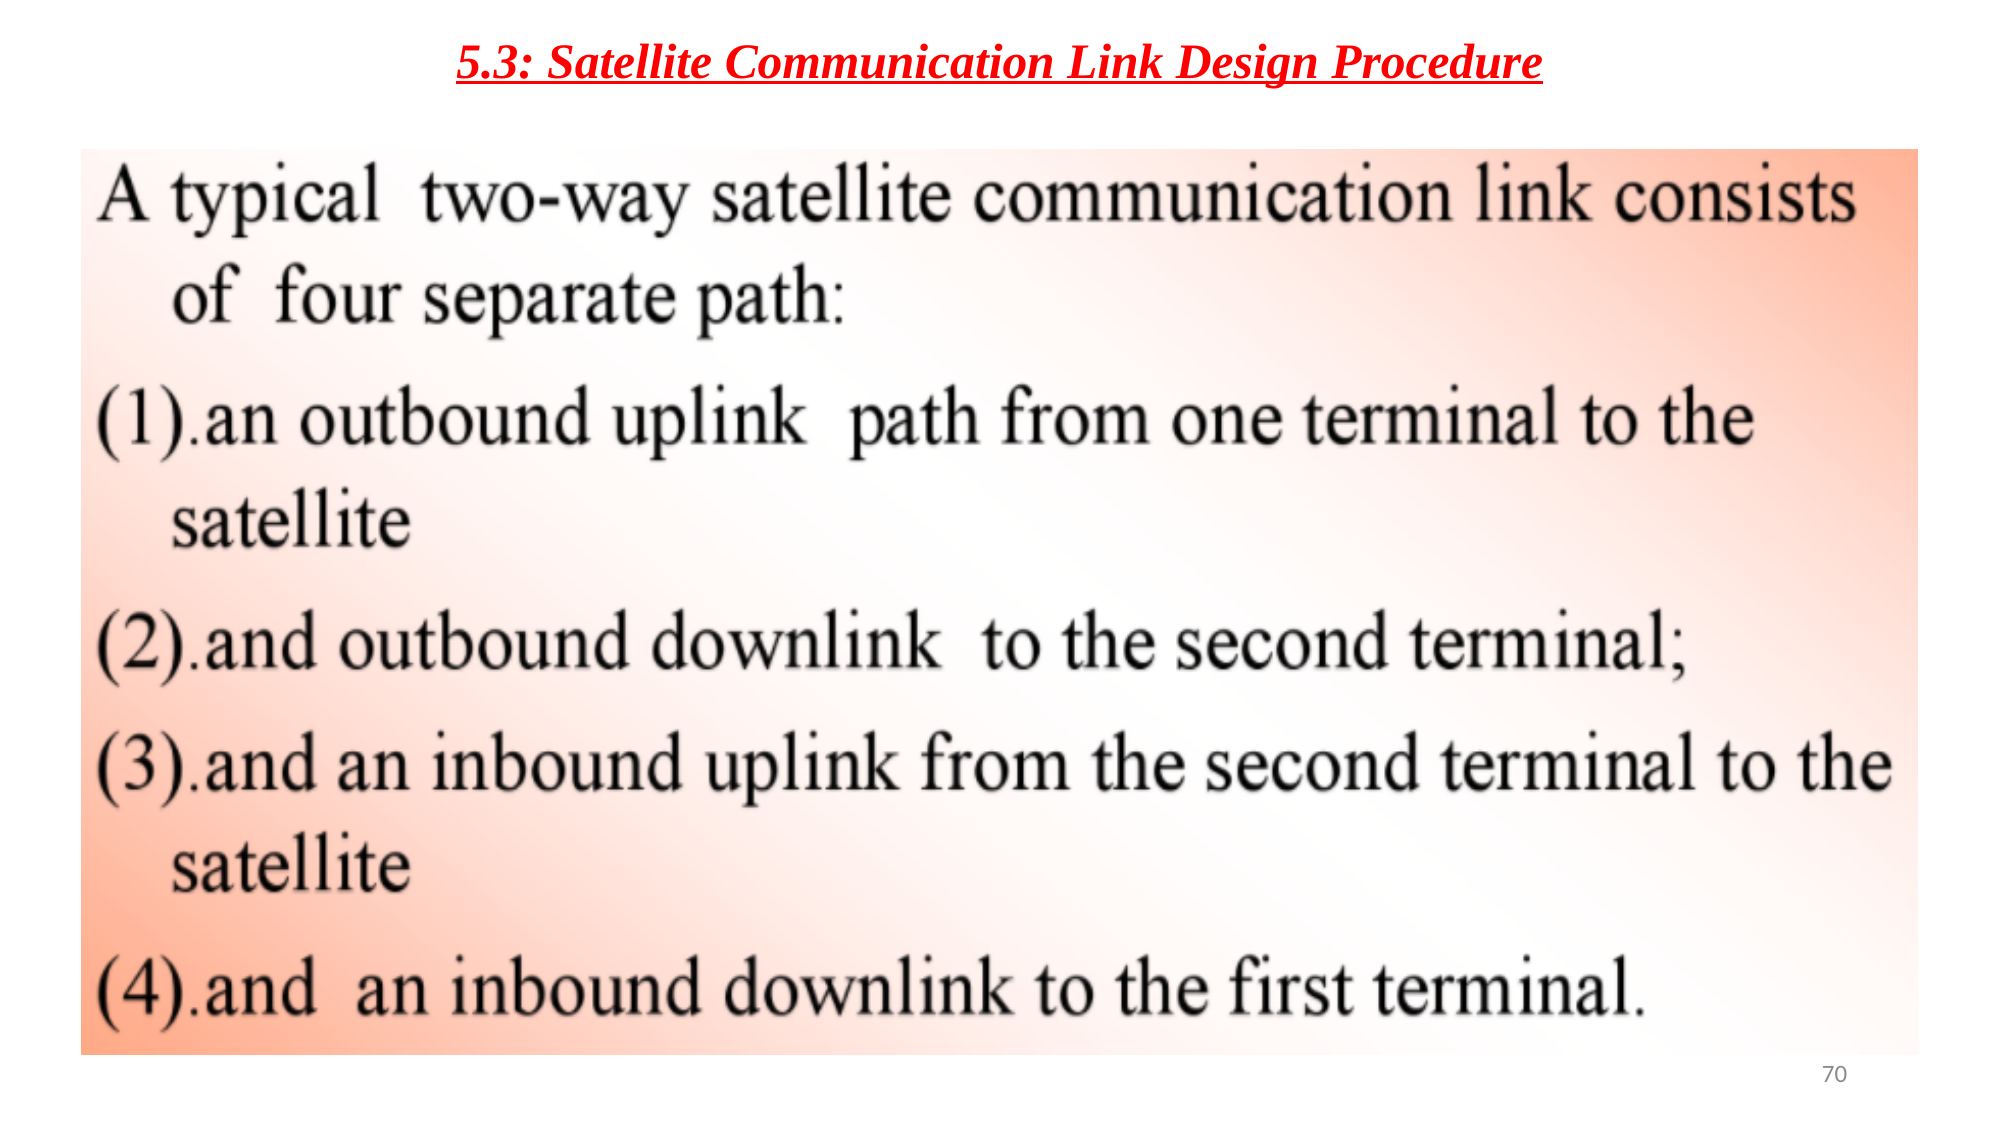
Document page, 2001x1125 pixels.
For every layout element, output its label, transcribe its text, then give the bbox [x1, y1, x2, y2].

title 5.3: Satellite Communication Link Design Procedure [137, 27, 1863, 97]
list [81, 149, 1918, 1055]
slide_number 70 [1412, 1055, 1863, 1103]
